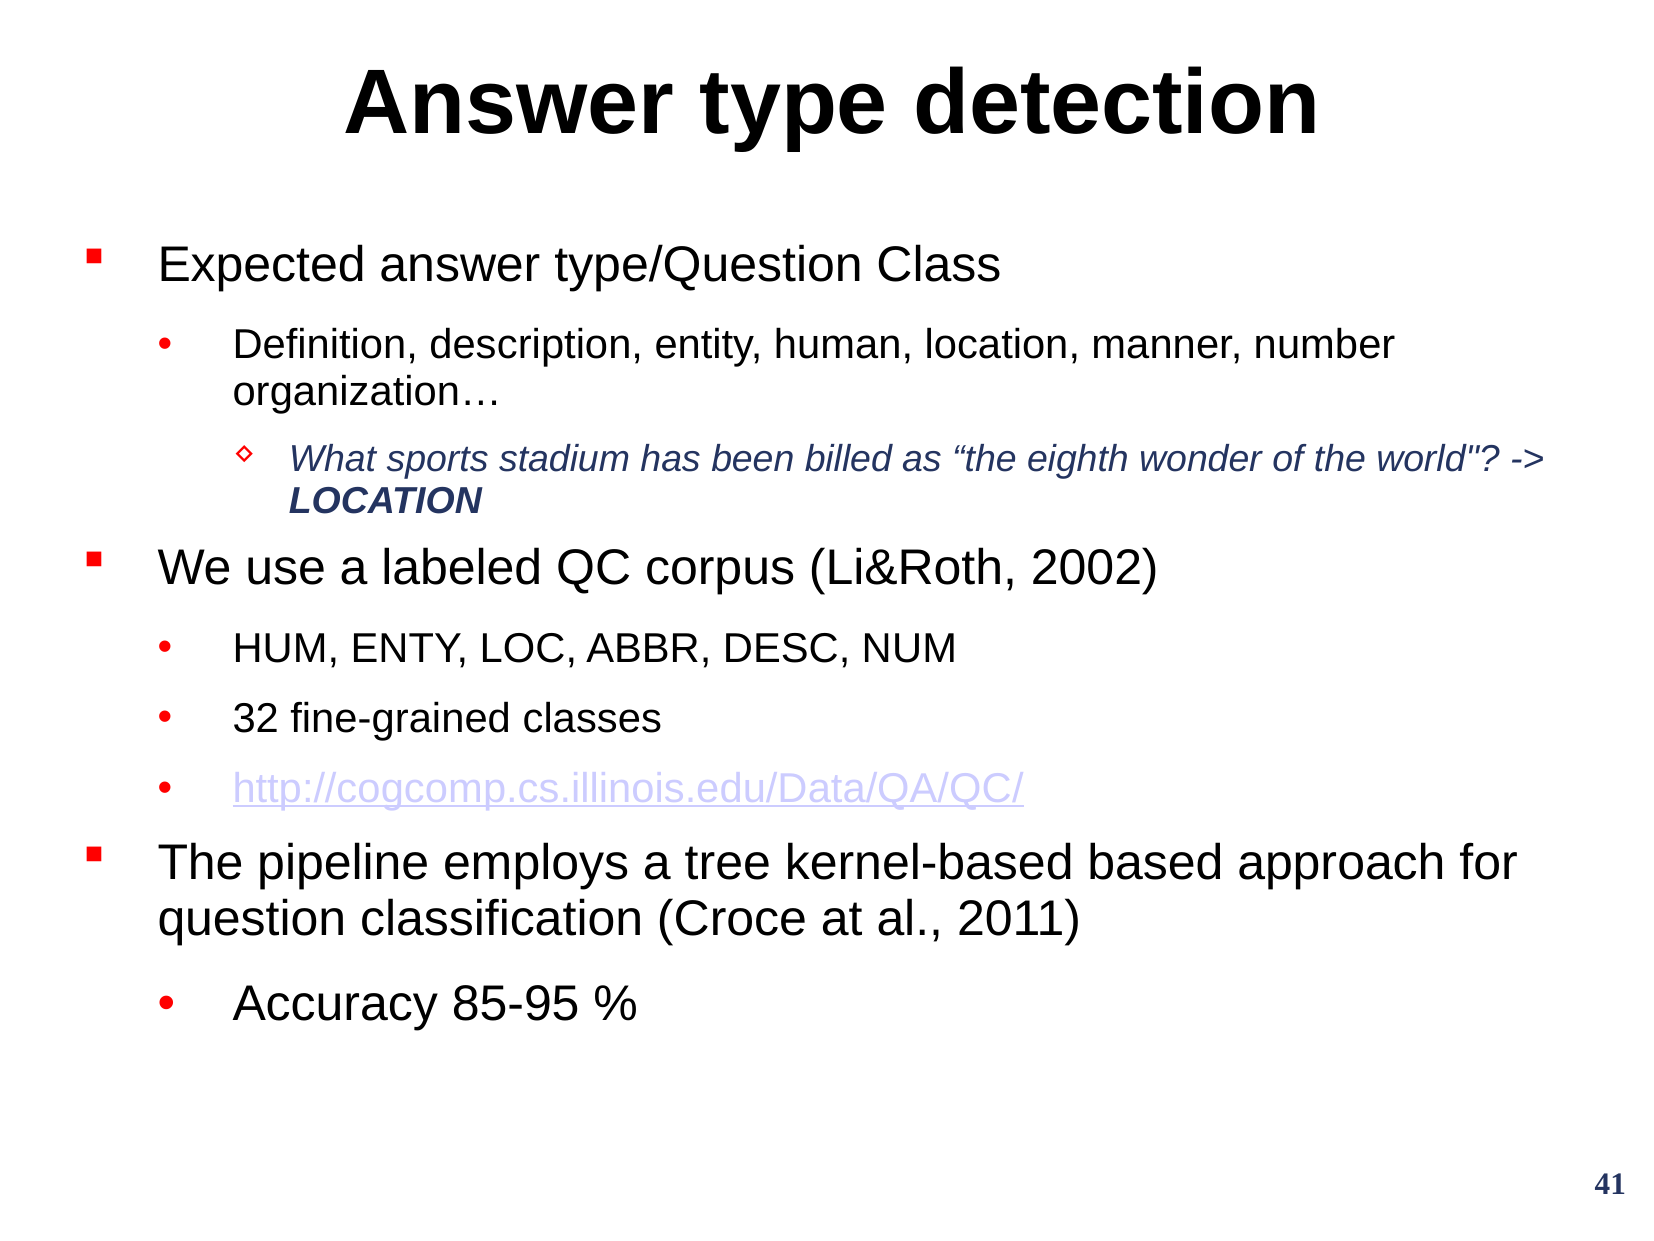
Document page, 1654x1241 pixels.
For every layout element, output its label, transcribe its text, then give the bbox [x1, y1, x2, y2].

title Answer type detection [88, 56, 1577, 150]
slide_number 41 [1494, 1167, 1627, 1200]
list Expected answer type/Question Class Definition, description, entity, human, location, manner, number organization… What sports stadium has been billed as “the eighth wonder of the world"? -> LOCATION We use a labeled QC corpus (Li&Roth, 2002) HUM, ENTY, LOC, ABBR, DESC, NUM 32 fine-grained classes http://cogcomp.cs.illinois.edu/Data/QA/QC/ The pipeline employs a tree kernel-based based approach for question classification (Croce at al., 2011) Accuracy 85-95 % [82, 232, 1571, 1091]
